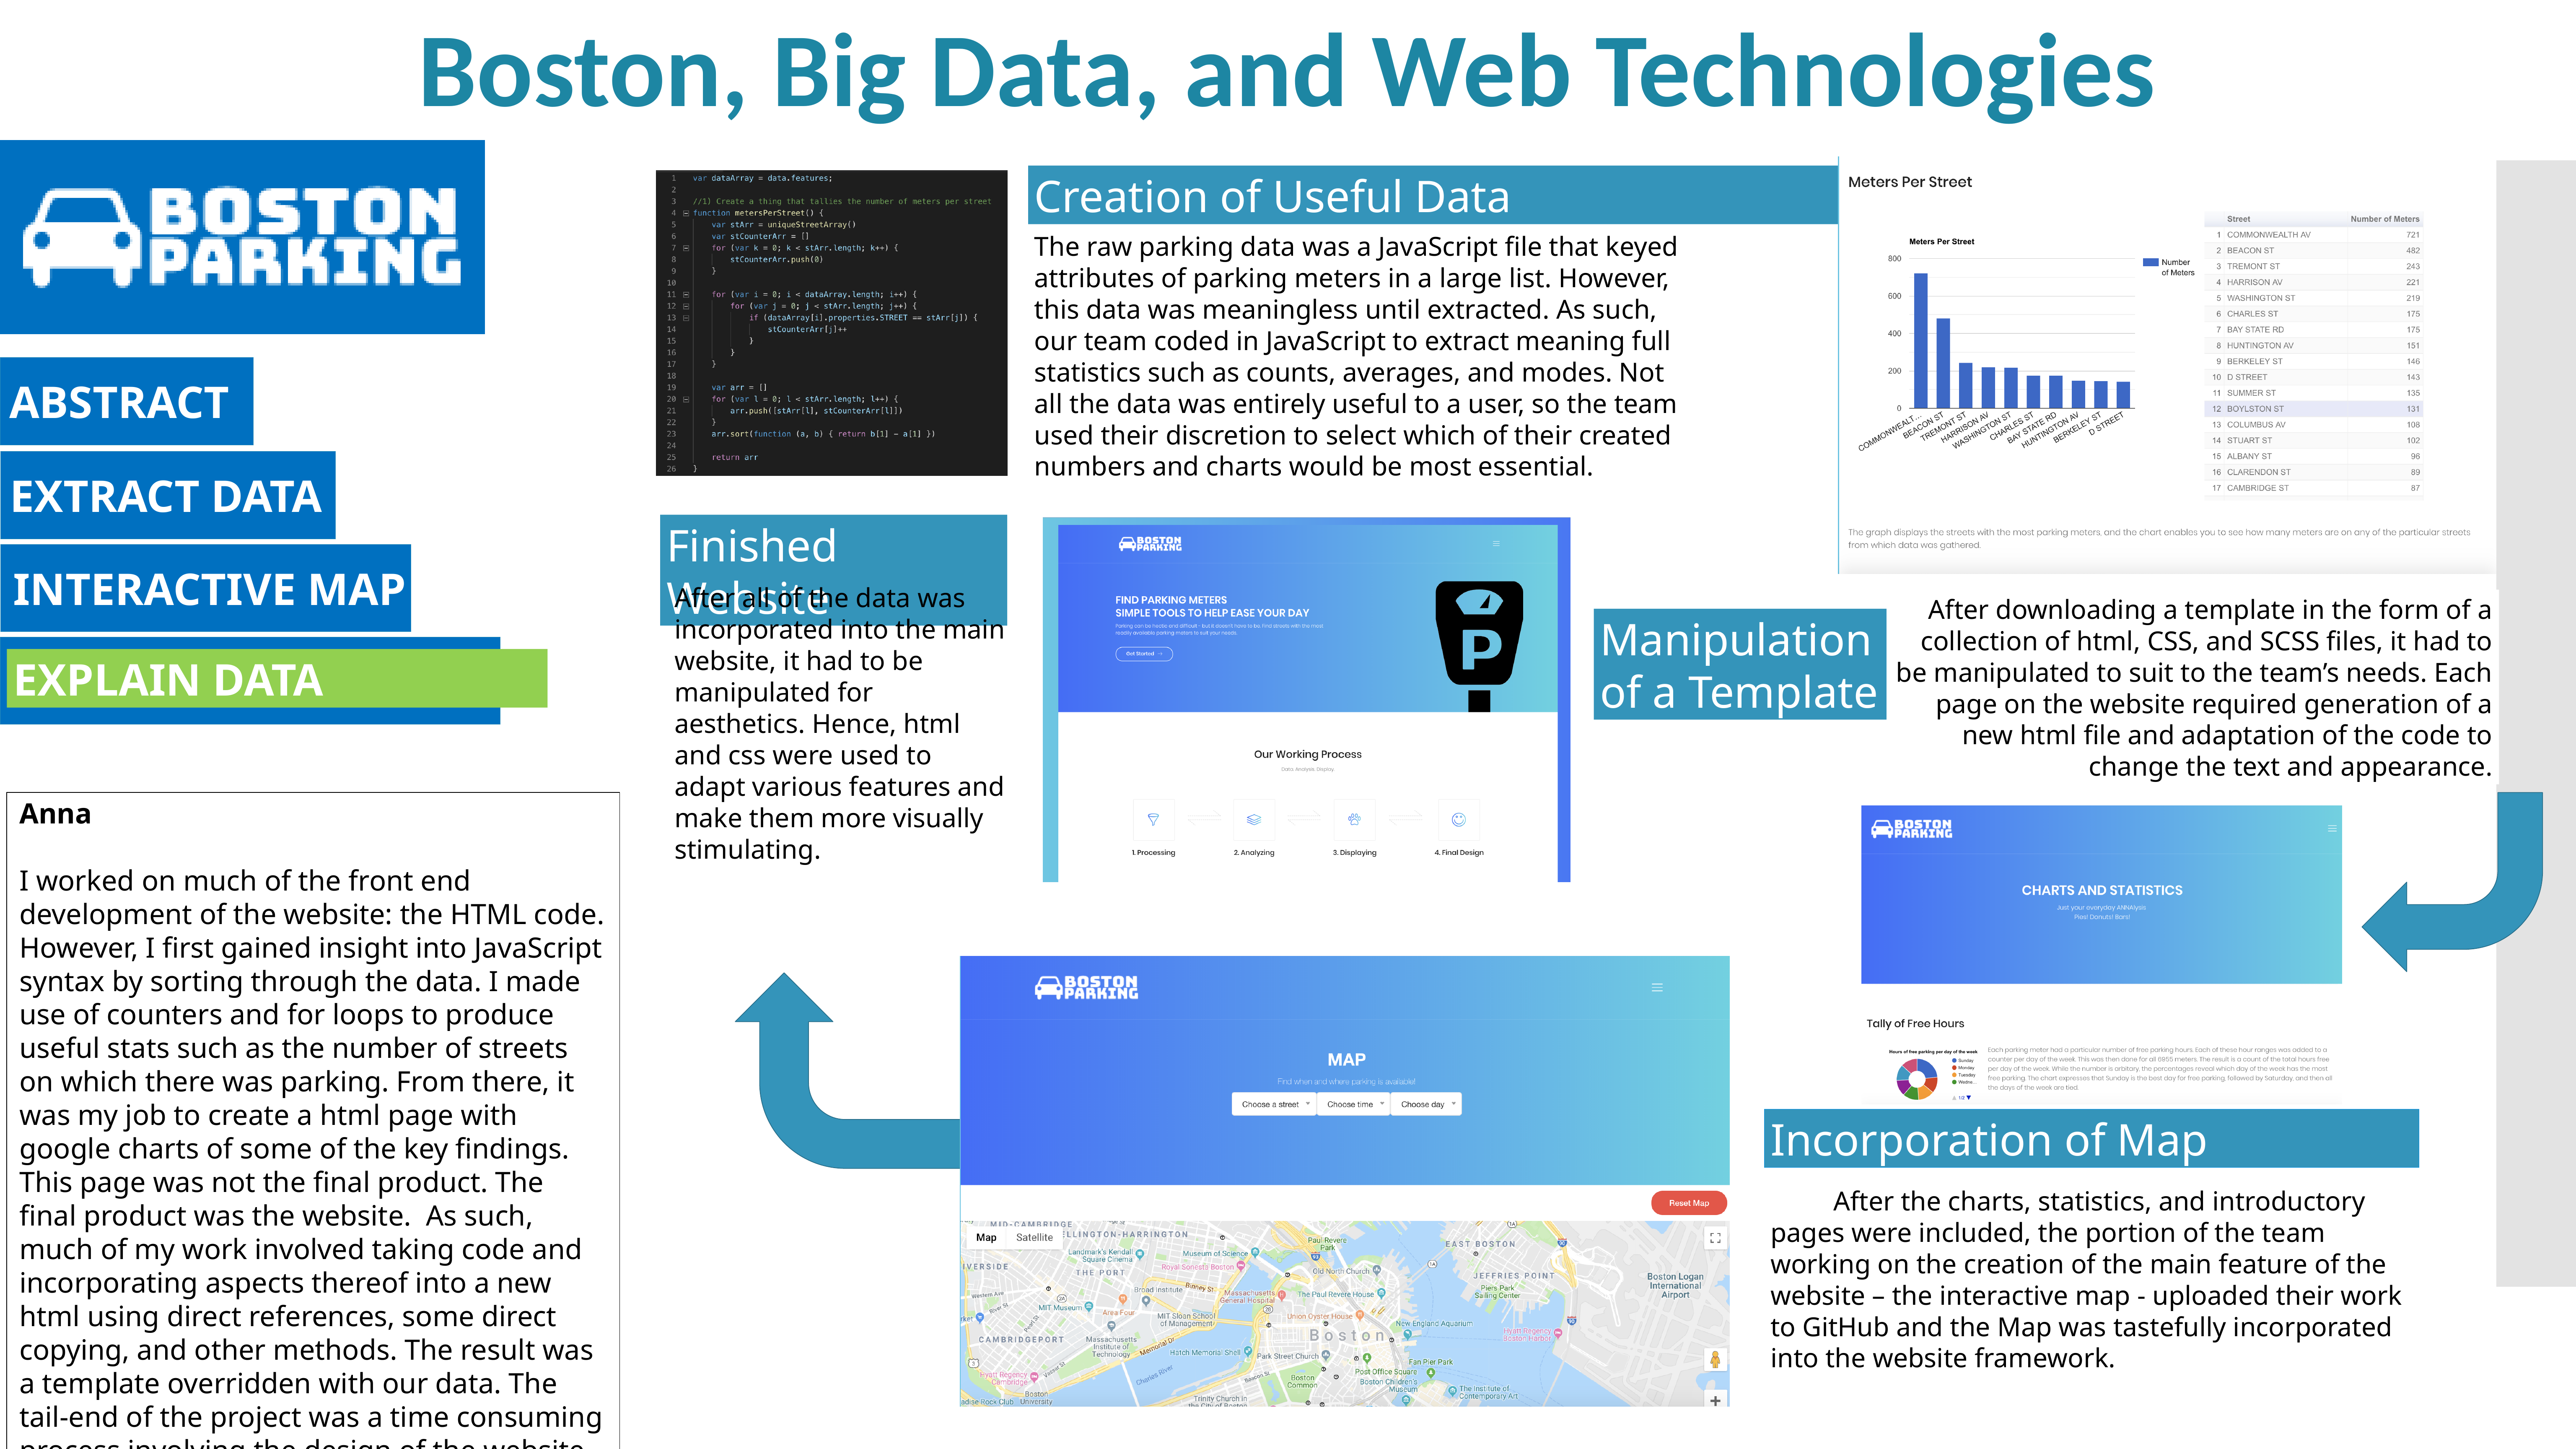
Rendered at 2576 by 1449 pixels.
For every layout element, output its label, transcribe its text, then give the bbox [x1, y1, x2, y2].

text_box [0, 637, 500, 724]
picture [656, 170, 1008, 476]
text_box Anna I worked on much of the front end development of the website: the HTML code. However, I first gained insight into JavaScript syntax by sorting through the data. I made use of counters and for loops to produce useful stats such as the number of streets on which there was parking. From there, it was my job to create a html page with google charts of some of the key findings. This page was not the final product. The final product was the website. As such, much of my work involved taking code and incorporating aspects thereof into a new html using direct references, some direct copying, and other methods. The result was a template overridden with our data. The tail-end of the project was a time consuming process involving the design of the website, which required understanding the CSS. [6, 792, 620, 1449]
text_box ABSTRACT [3, 371, 290, 430]
text_box Incorporation of Map [1764, 1109, 2419, 1168]
text_box Finished Website [660, 514, 1008, 626]
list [0, 140, 485, 335]
text_box [0, 357, 254, 445]
text_box After downloading a template in the form of a collection of html, CSS, and SCSS files, it had to be manipulated to suit to the team’s needs. Each page on the website required generation of a new html file and adaptation of the code to change the text and appearance. [1887, 589, 2499, 784]
text_box EXPLAIN DATA [7, 649, 548, 708]
text_box [2361, 792, 2543, 972]
text_box Creation of Useful Data [1028, 165, 1838, 224]
picture [1861, 805, 2343, 1105]
text_box After the charts, statistics, and introductory pages were included, the portion of the team working on the creation of the main feature of the website – the interactive map - uploaded their work to GitHub and the Map was tastefully incorporated into the website framework. [1764, 1181, 2419, 1376]
text_box [0, 451, 336, 539]
text_box [0, 544, 411, 632]
picture [960, 956, 1730, 1407]
text_box The raw parking data was a JavaScript file that keyed attributes of parking meters in a large list. However, this data was meaningless until extracted. As such, our team coded in JavaScript to extract meaning full statistics such as counts, averages, and modes. Not all the data was entirely useful to a user, so the team used their discretion to select which of their created numbers and charts would be most essential. [1028, 226, 1691, 484]
text_box INTERACTIVE MAP [7, 558, 457, 617]
text_box [2496, 160, 2576, 1287]
text_box EXTRACT DATA [3, 465, 353, 525]
text_box [735, 972, 960, 1169]
text_box Boston, Big Data, and Web Technologies [234, 0, 2341, 130]
text_box After all of the data was incorporated into the main website, it had to be manipulated for aesthetics. Hence, html and css were used to adapt various features and make them more visually stimulating. [668, 578, 1015, 867]
text_box Manipulation of a Template [1594, 608, 1887, 720]
picture [1838, 156, 2497, 574]
picture [1042, 517, 1571, 883]
